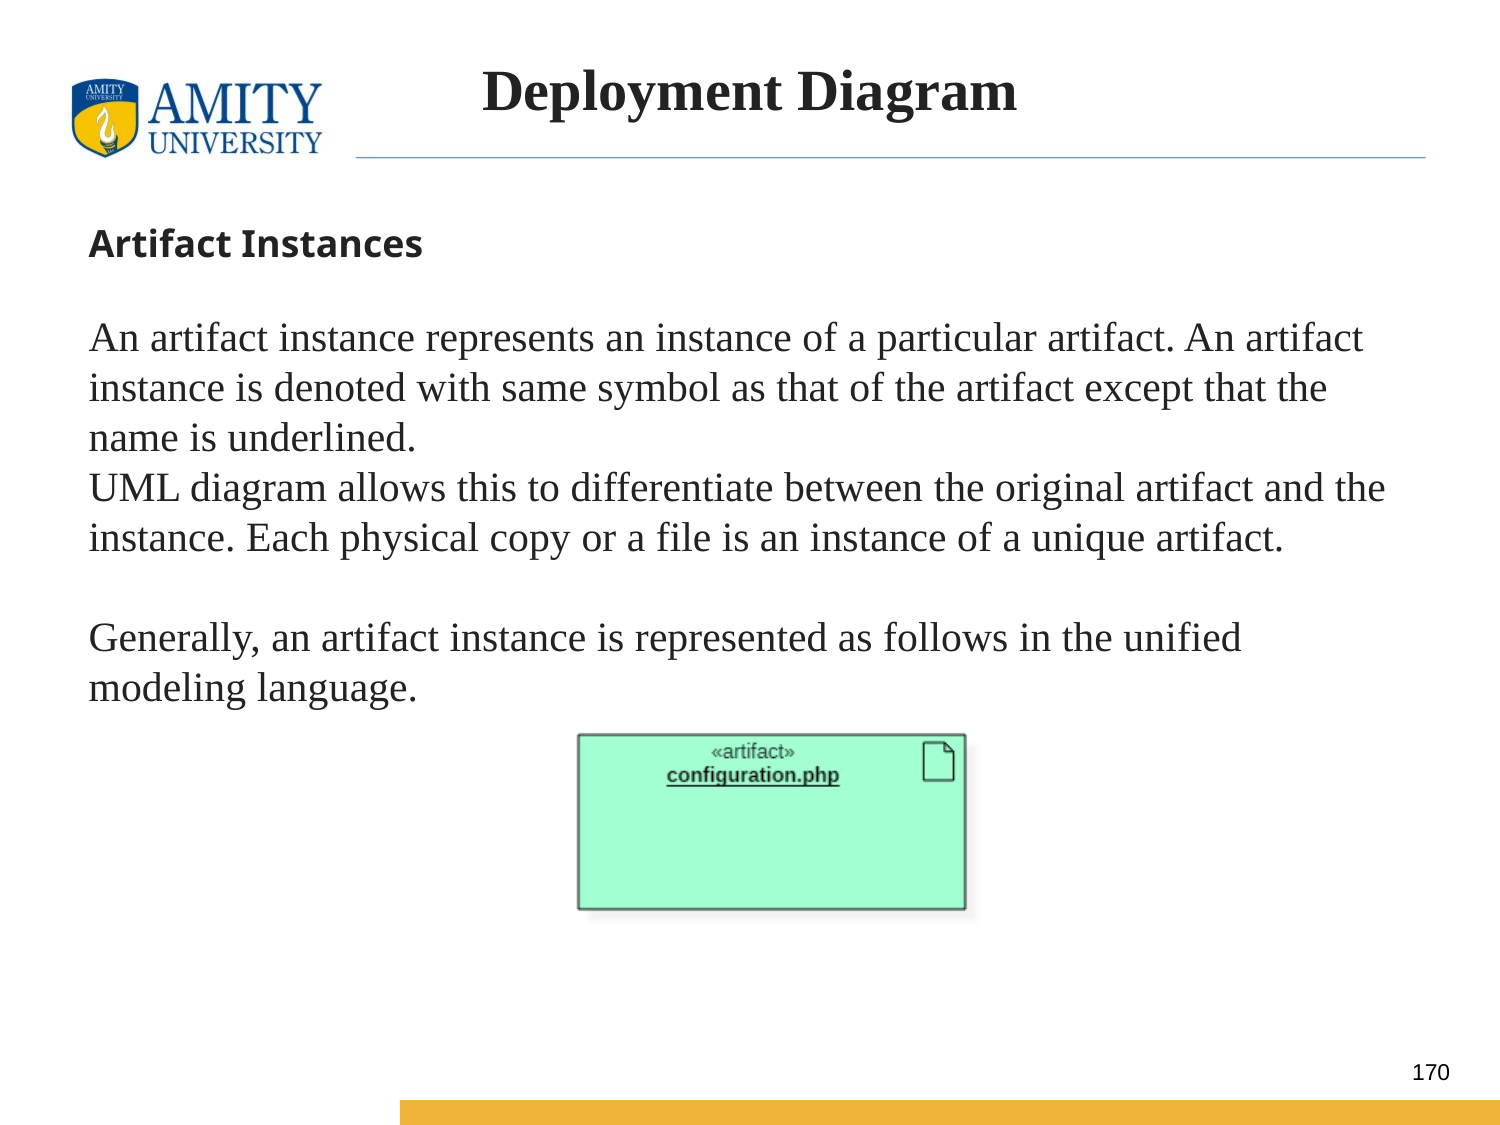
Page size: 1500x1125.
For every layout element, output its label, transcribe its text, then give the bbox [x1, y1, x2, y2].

slide_number 170 [1115, 1049, 1466, 1125]
text_box Artifact Instances An artifact instance represents an instance of a particular artifact. An artifact instance is denoted with same symbol as that of the artifact except that the name is underlined. UML diagram allows this to differentiate between the original artifact and the instance. Each physical copy or a file is an instance of a unique artifact. Generally, an artifact instance is represented as follows in the unified modeling language. [73, 212, 1425, 768]
title Deployment Diagram [75, 45, 1425, 212]
picture [0, 0, 1500, 188]
picture [549, 702, 1001, 941]
